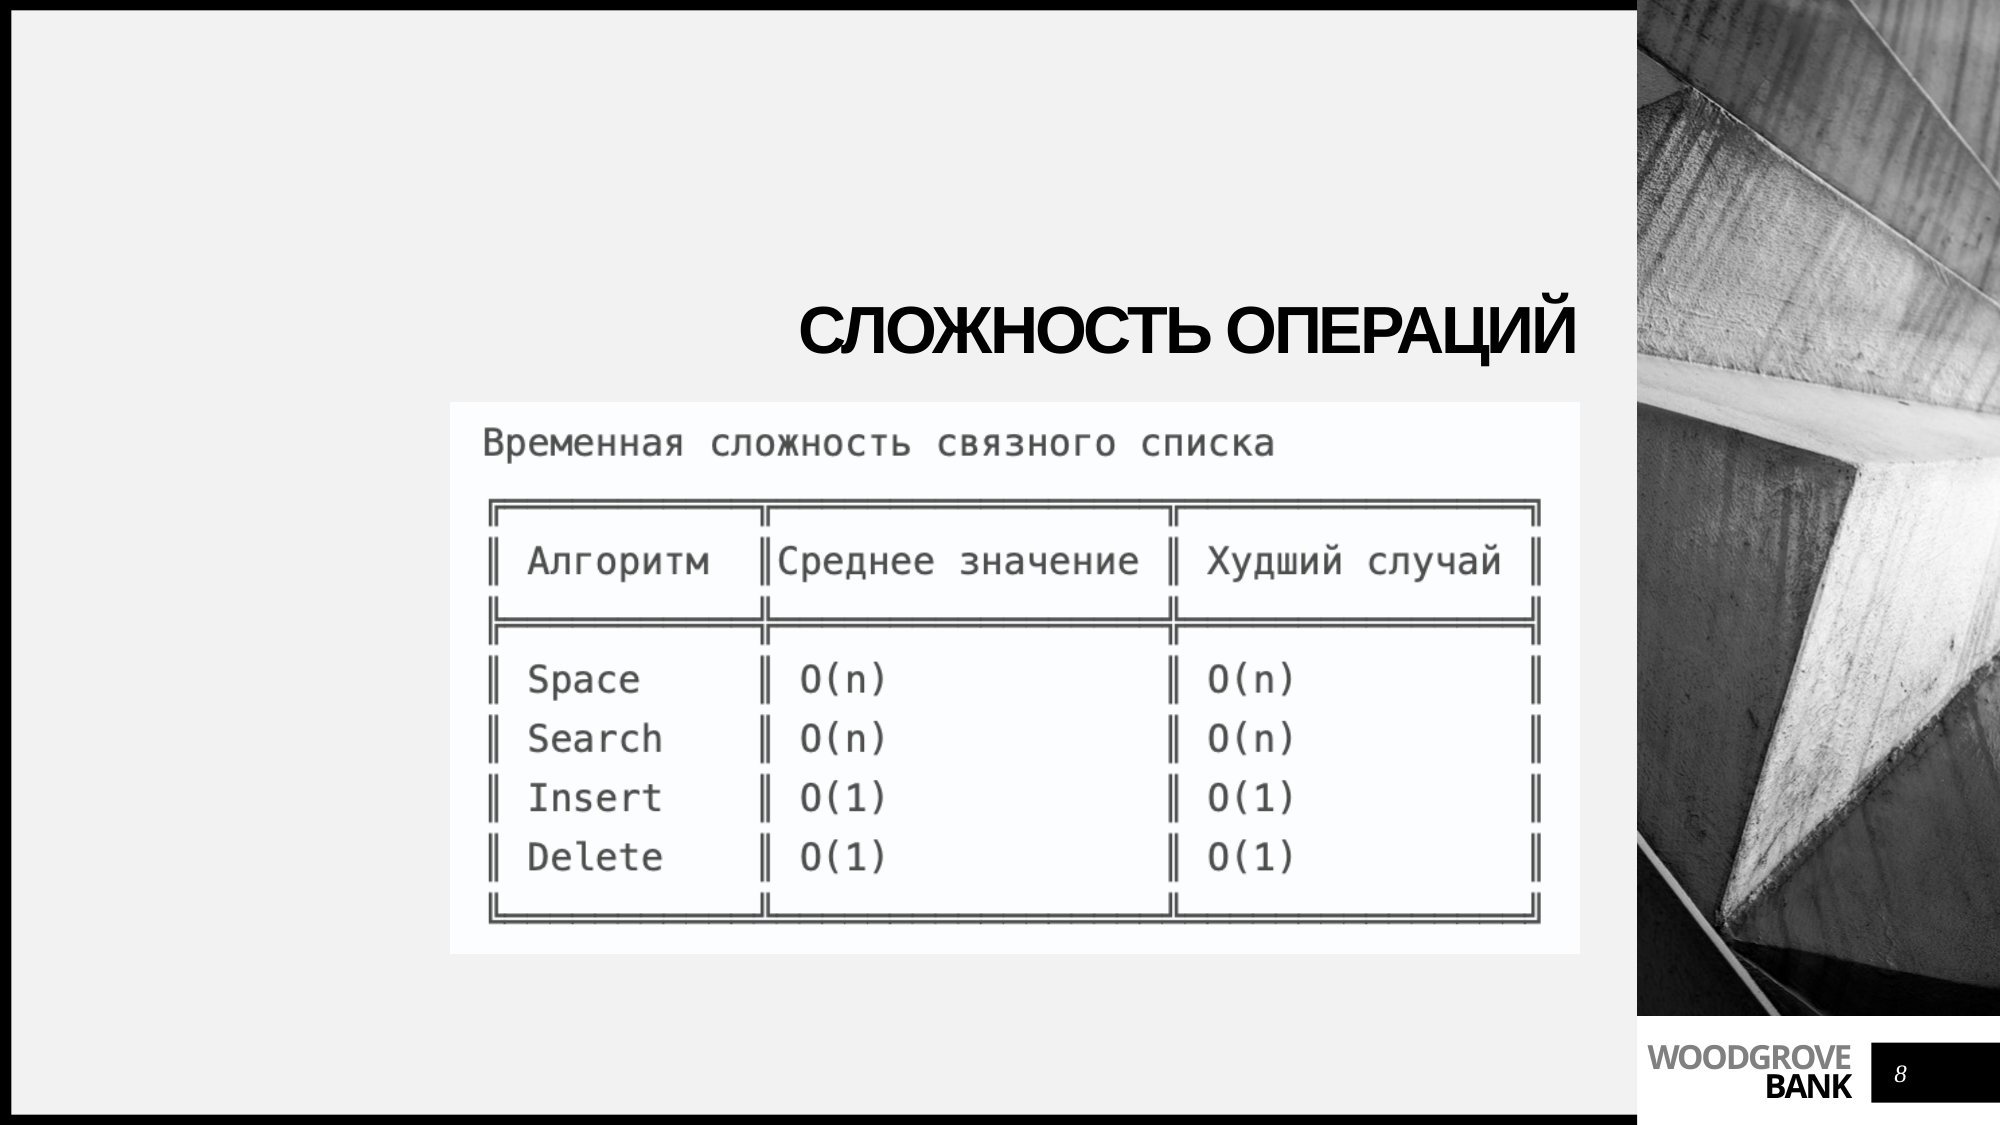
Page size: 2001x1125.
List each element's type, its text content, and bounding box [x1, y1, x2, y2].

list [450, 402, 1580, 954]
picture [1637, 0, 2000, 1016]
slide_number 8 [1877, 1050, 1924, 1096]
title Сложность операций [729, 296, 1580, 368]
